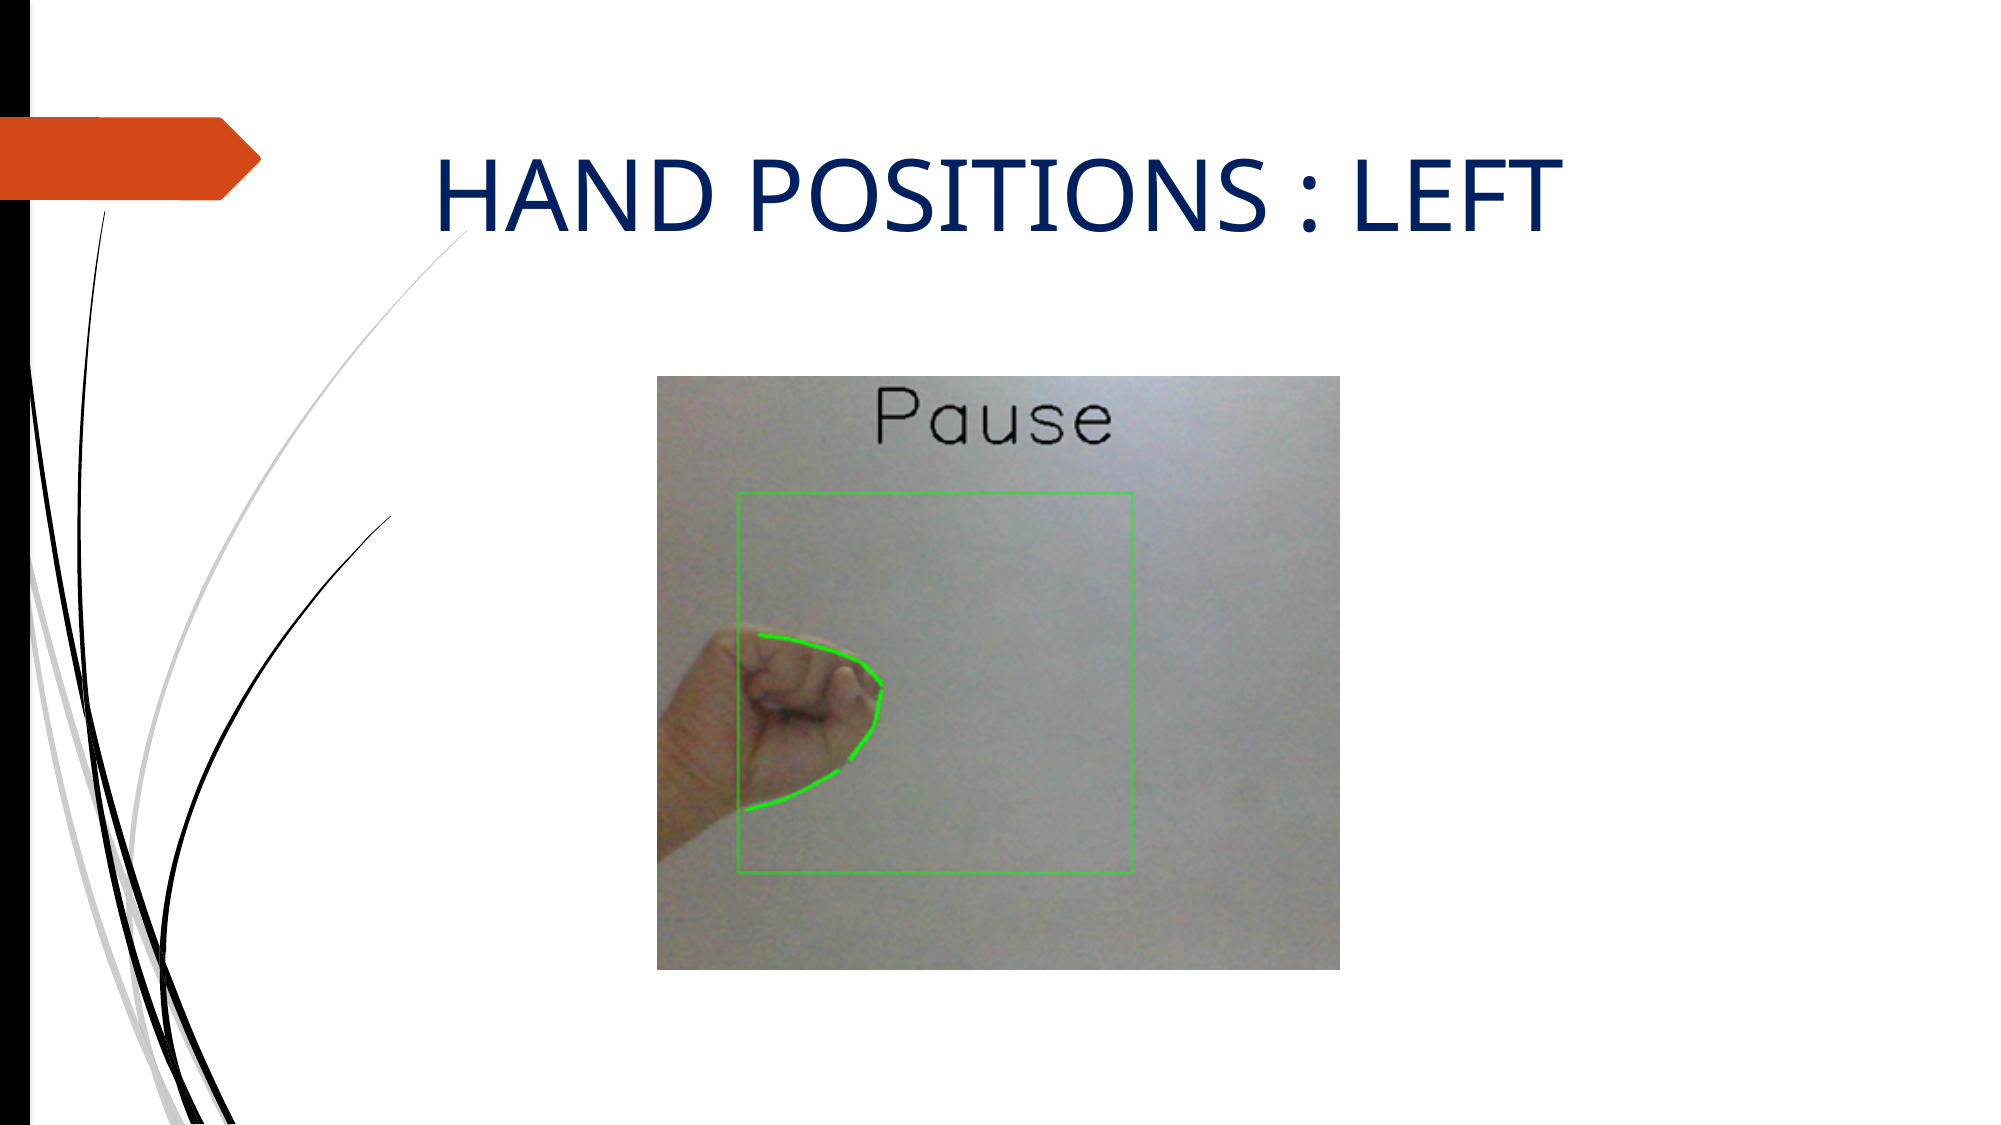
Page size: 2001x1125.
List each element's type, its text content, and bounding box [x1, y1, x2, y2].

picture [657, 376, 1340, 971]
text_box HAND POSITIONS : LEFT [356, 123, 1641, 280]
